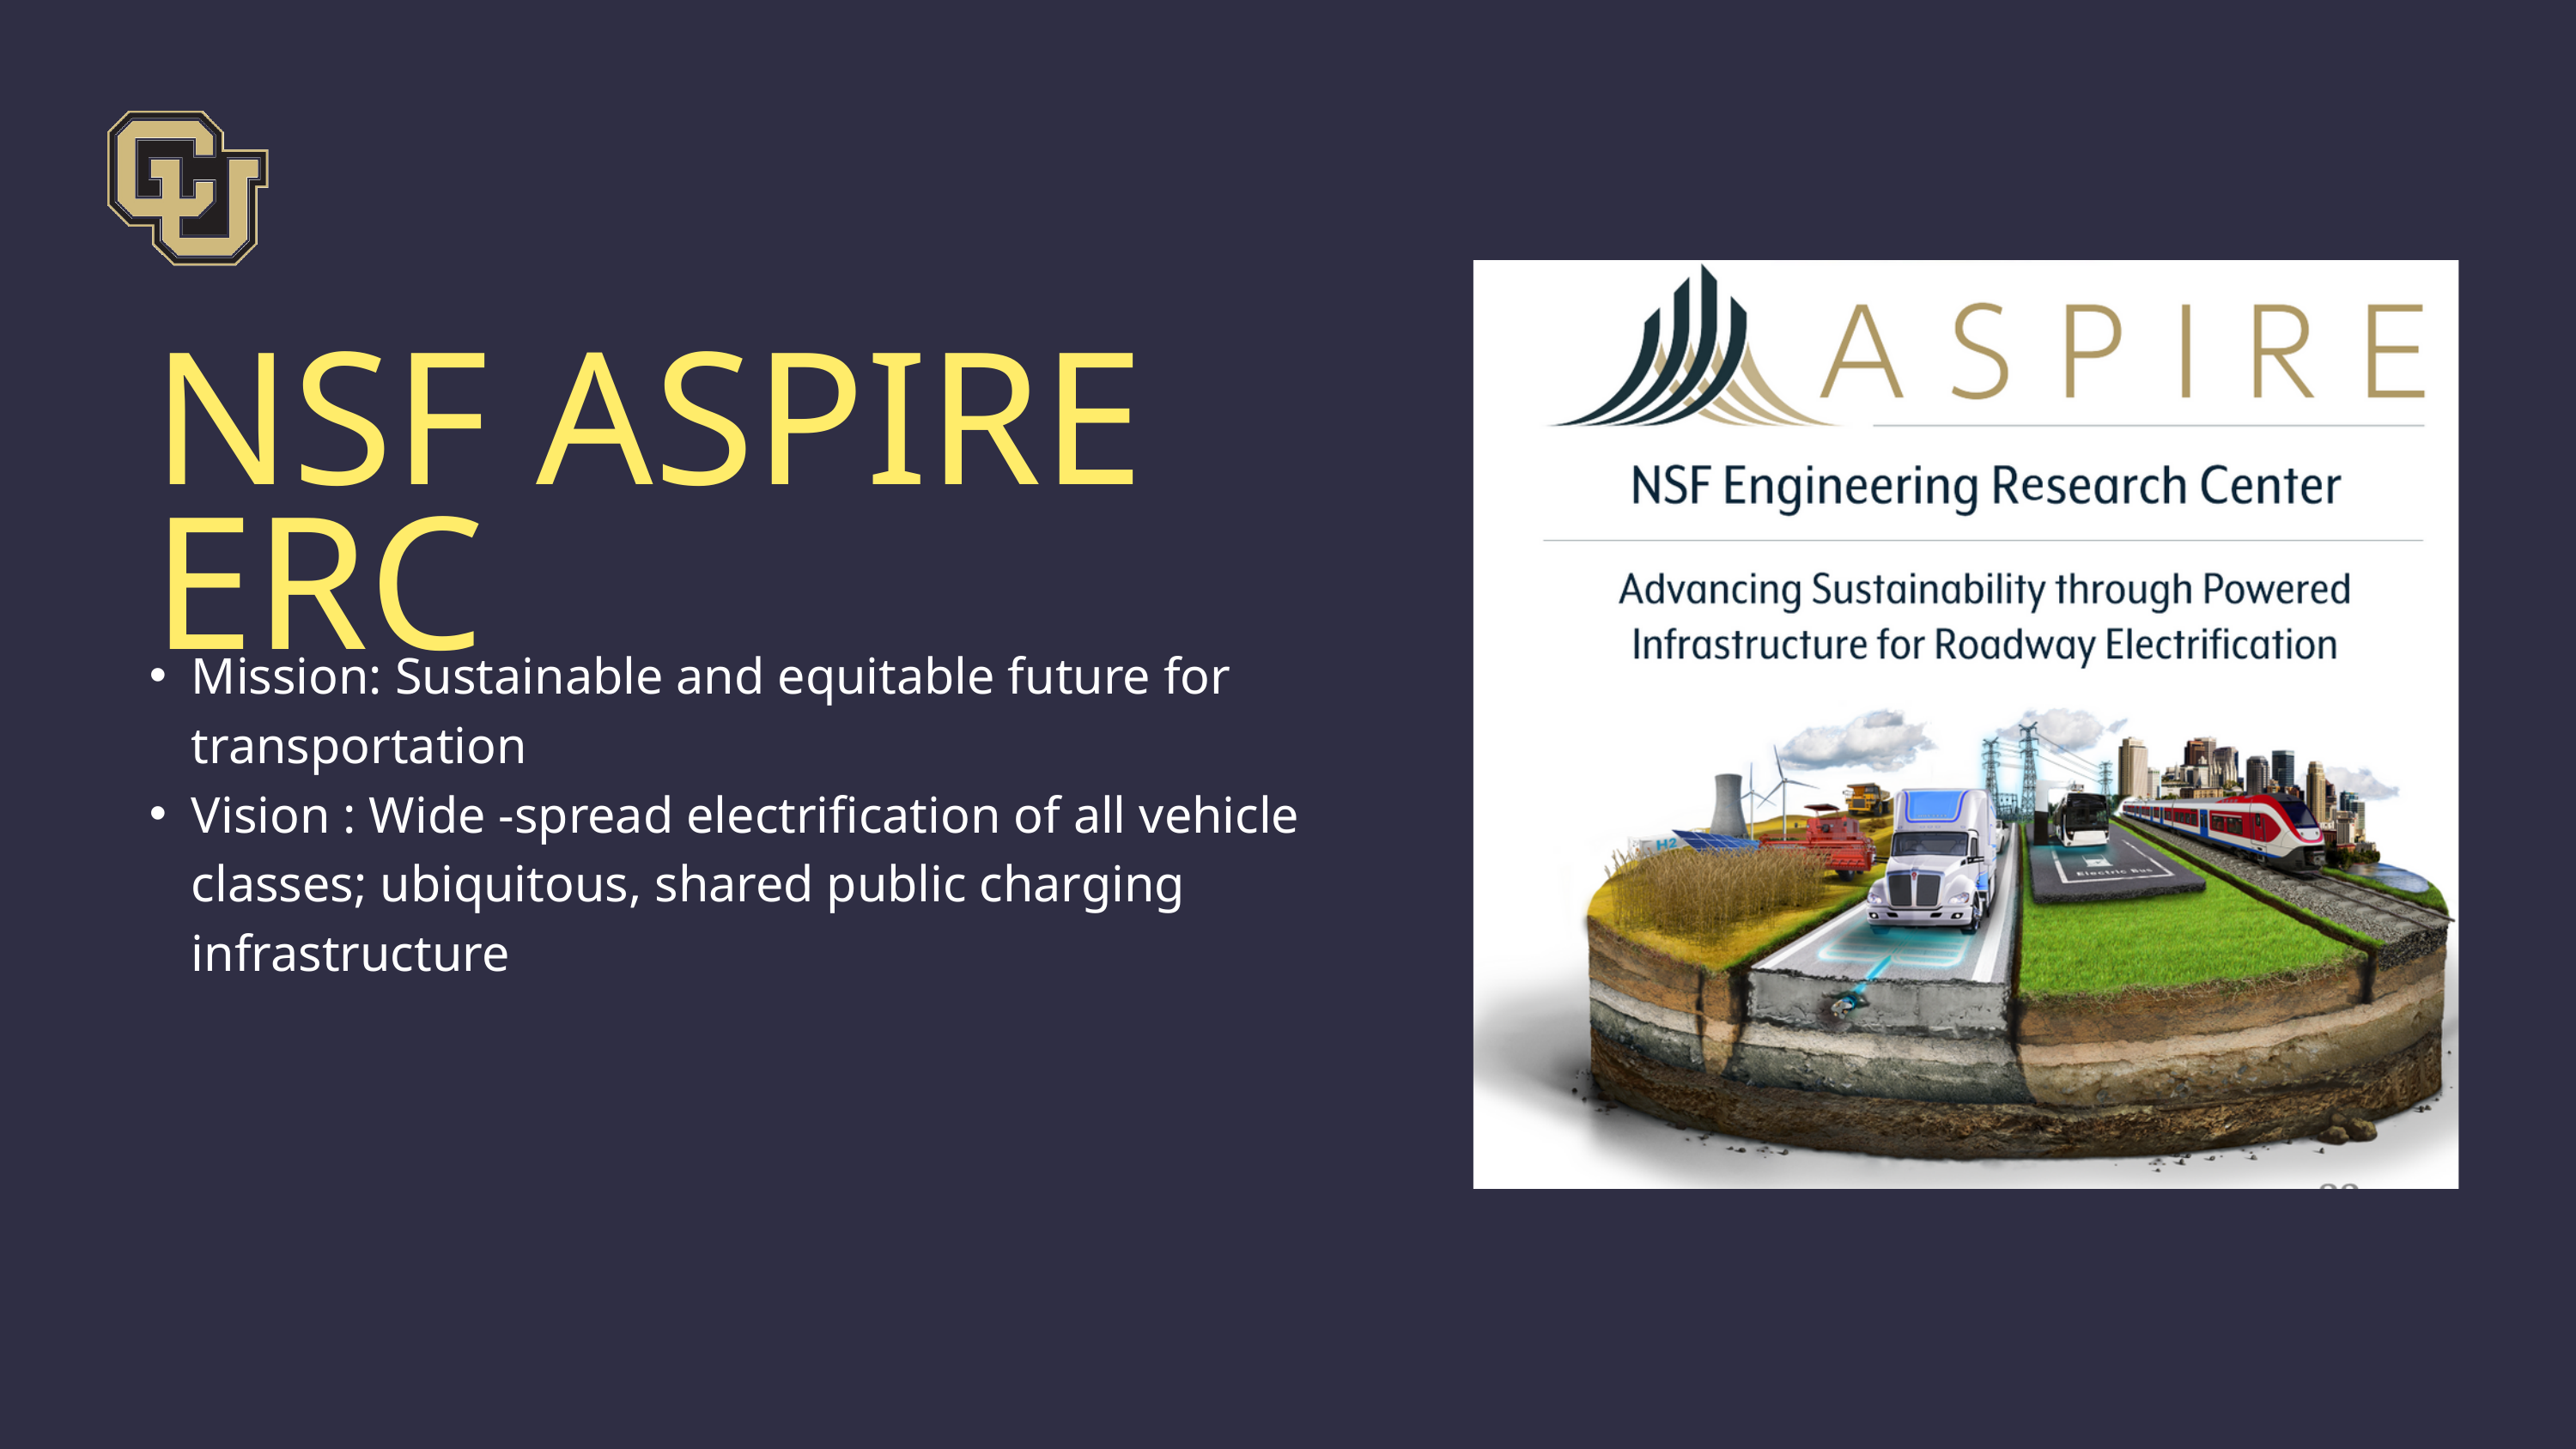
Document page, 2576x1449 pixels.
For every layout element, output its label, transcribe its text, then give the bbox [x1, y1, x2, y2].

text_box [107, 107, 278, 271]
text_box NSF ASPIRE ERC [152, 355, 1504, 687]
text_box Mission: Sustainable and equitable future for transportation Vision : Wide -spread electrification of all vehicle classes; ubiquitous, shared public charging infrastructure [106, 634, 1434, 981]
text_box [1473, 260, 2459, 1189]
